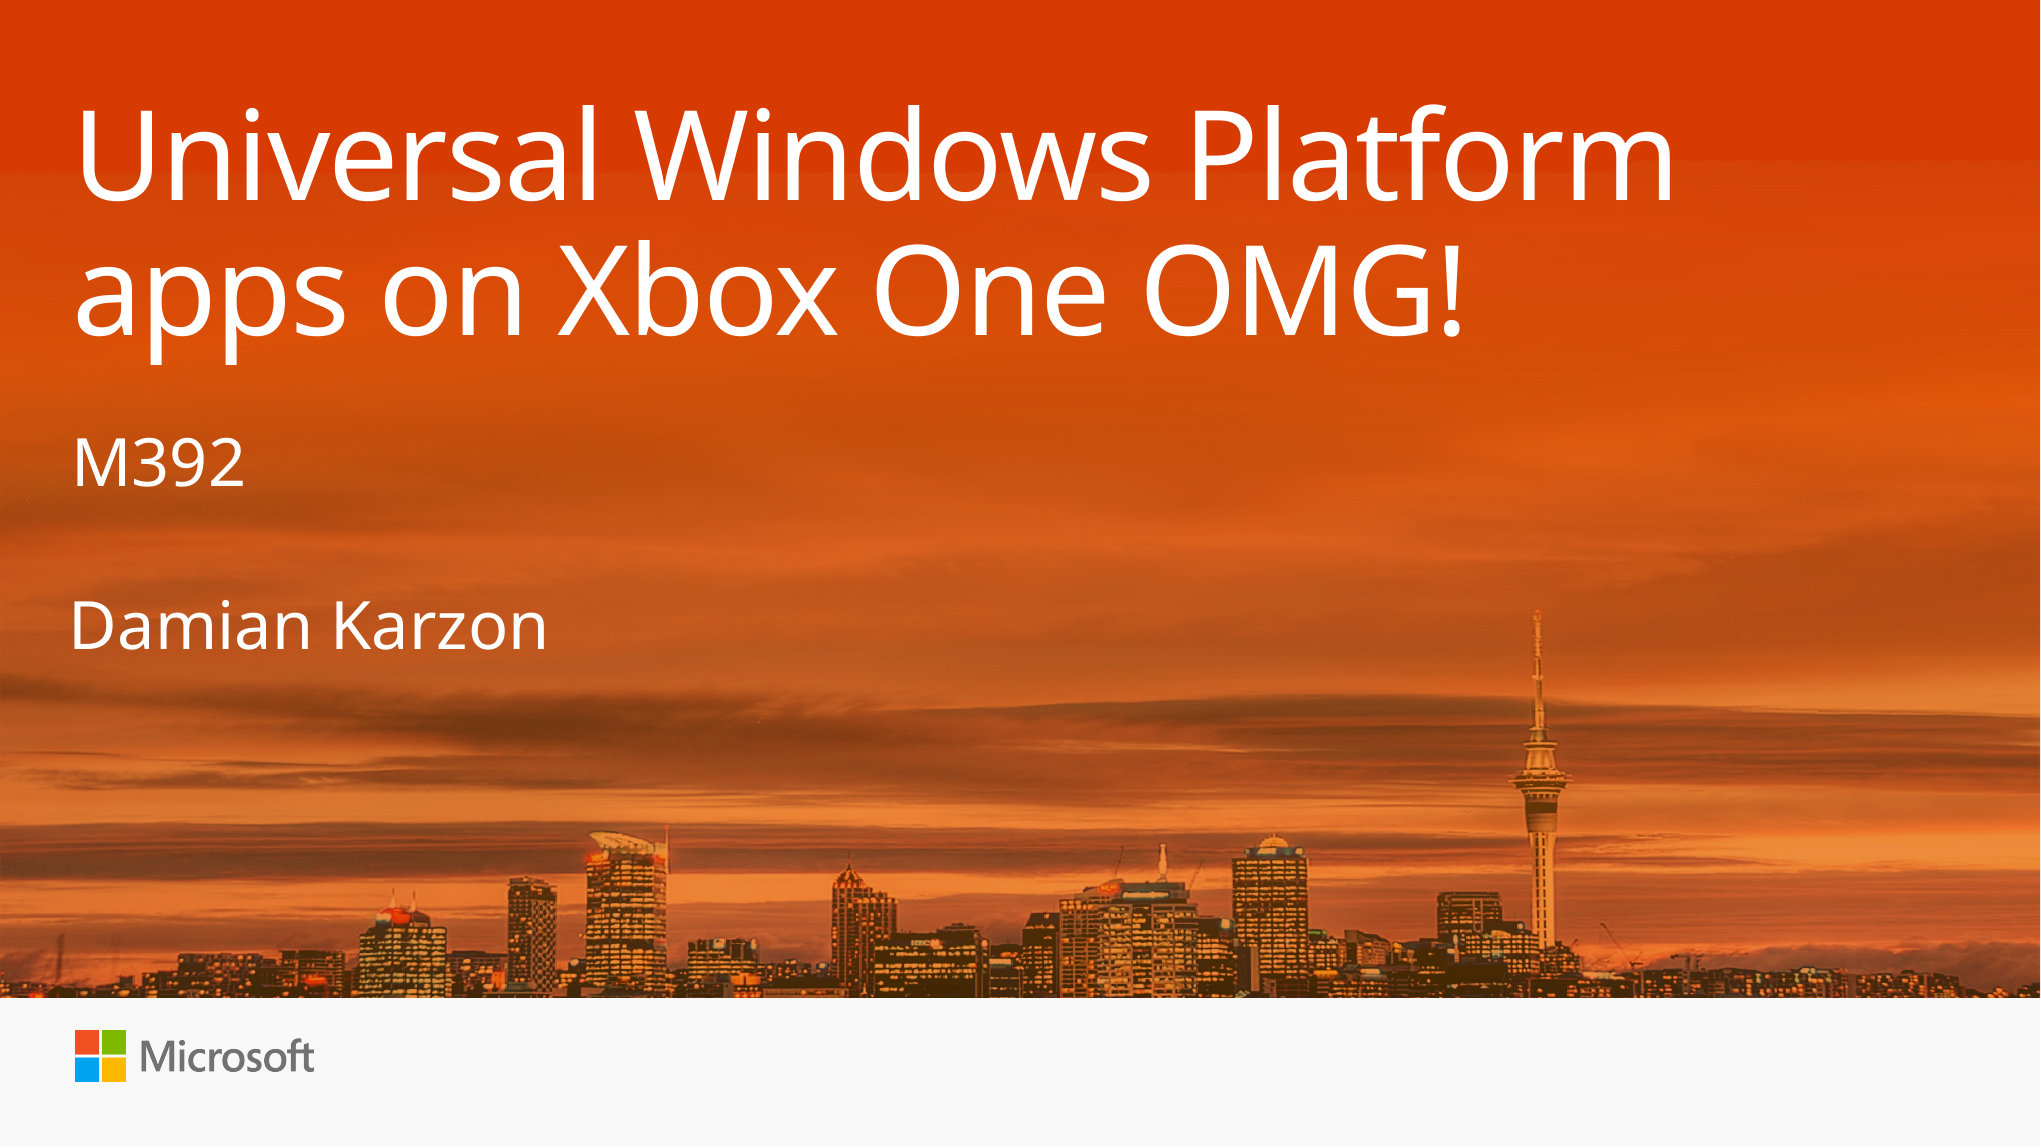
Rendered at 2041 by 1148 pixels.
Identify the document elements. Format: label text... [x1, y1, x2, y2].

title Universal Windows Platform apps on Xbox One OMG! [48, 77, 1906, 426]
picture [75, 1030, 314, 1082]
list Damian Karzon [44, 573, 1299, 710]
list M392 [47, 411, 1259, 557]
